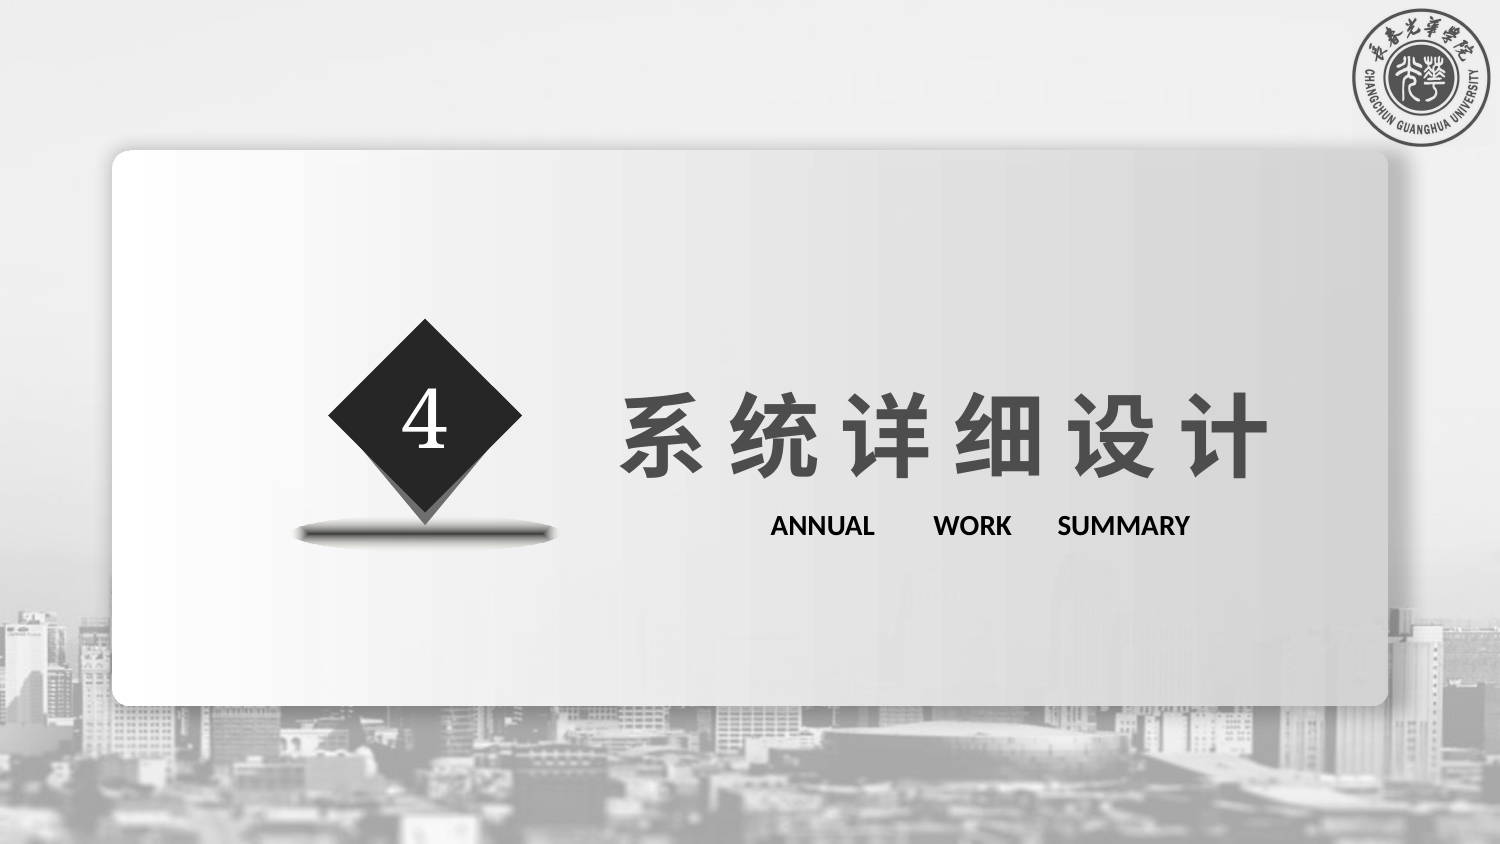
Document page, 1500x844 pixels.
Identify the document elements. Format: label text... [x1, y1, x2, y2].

text_box [109, 148, 1390, 708]
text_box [327, 318, 523, 526]
text_box 系 统 详 细 设 计 ANNUAL WORK SUMMARY [596, 315, 1317, 715]
text_box [289, 520, 561, 552]
table_cell 创建时间 [0, 0, 1500, 844]
